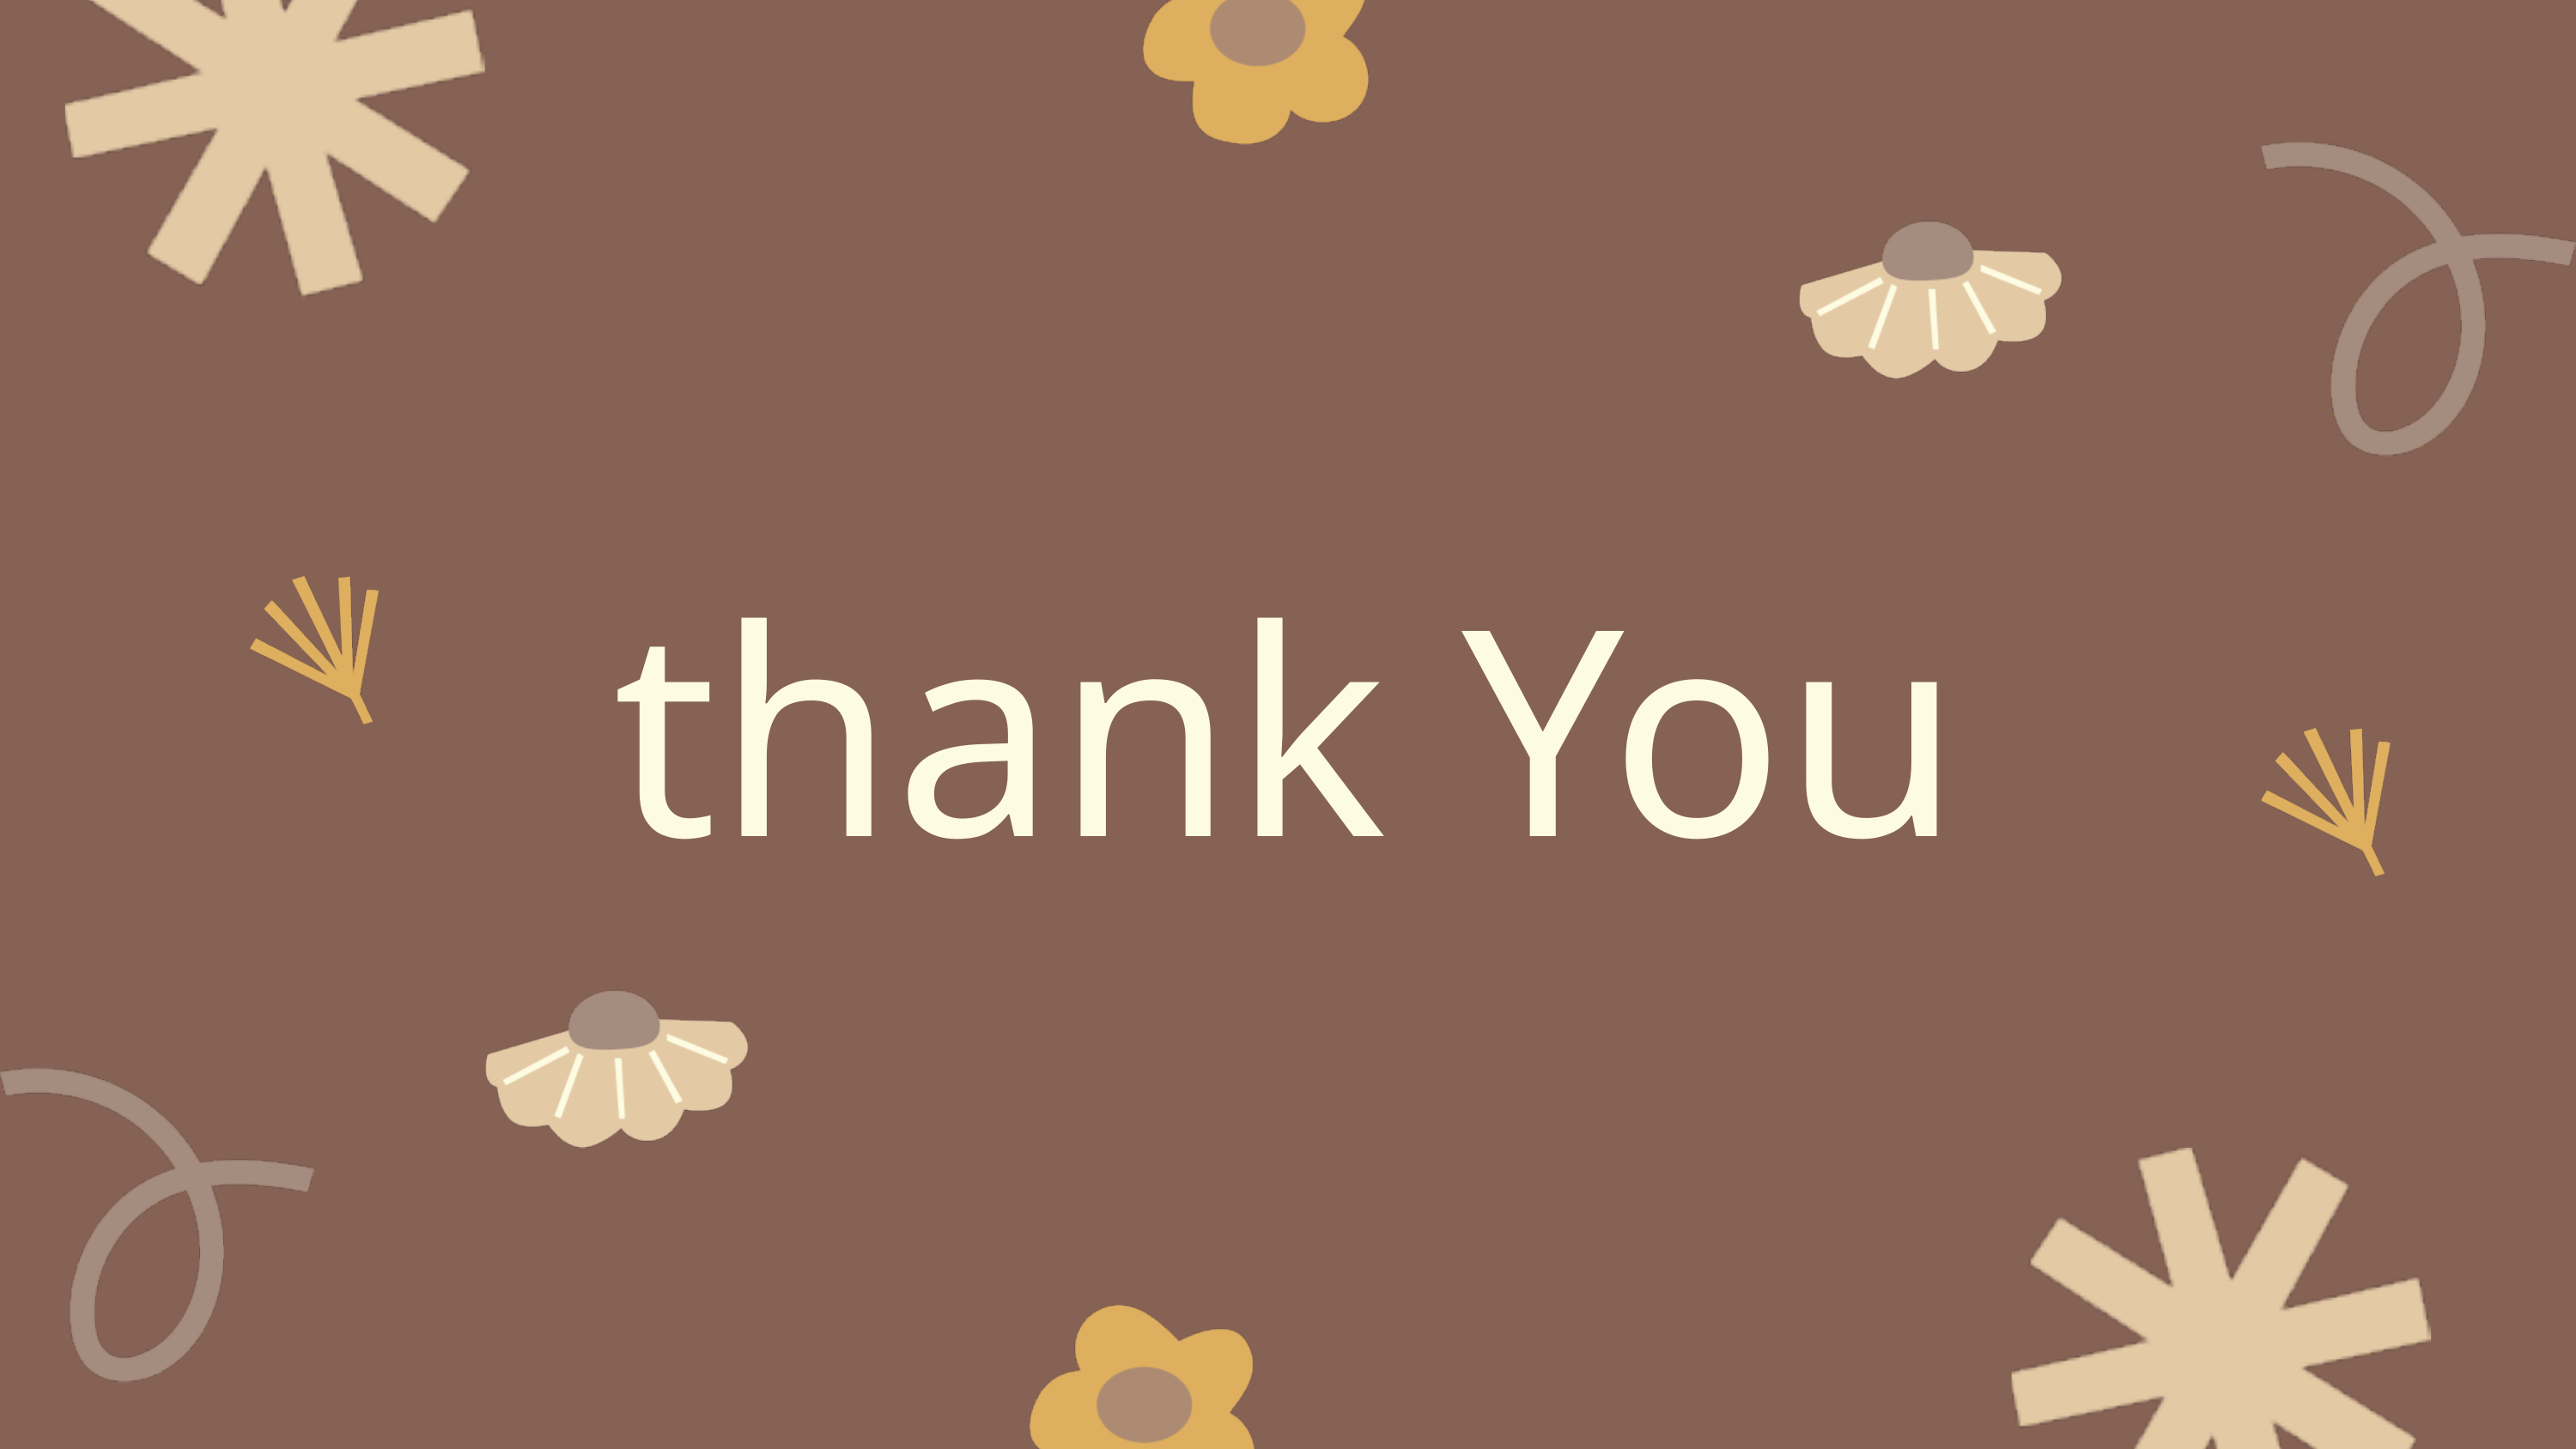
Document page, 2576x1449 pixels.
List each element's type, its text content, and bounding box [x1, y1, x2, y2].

text_box [2261, 728, 2391, 876]
text_box [2261, 142, 2576, 457]
text_box [1142, 0, 1370, 145]
text_box [484, 988, 749, 1149]
text_box [1798, 219, 2063, 379]
text_box [0, 1068, 314, 1383]
text_box [250, 576, 379, 724]
text_box [64, 0, 485, 300]
text_box [1029, 1303, 1256, 1449]
text_box thank You [430, 560, 2146, 894]
text_box [2011, 1148, 2432, 1449]
